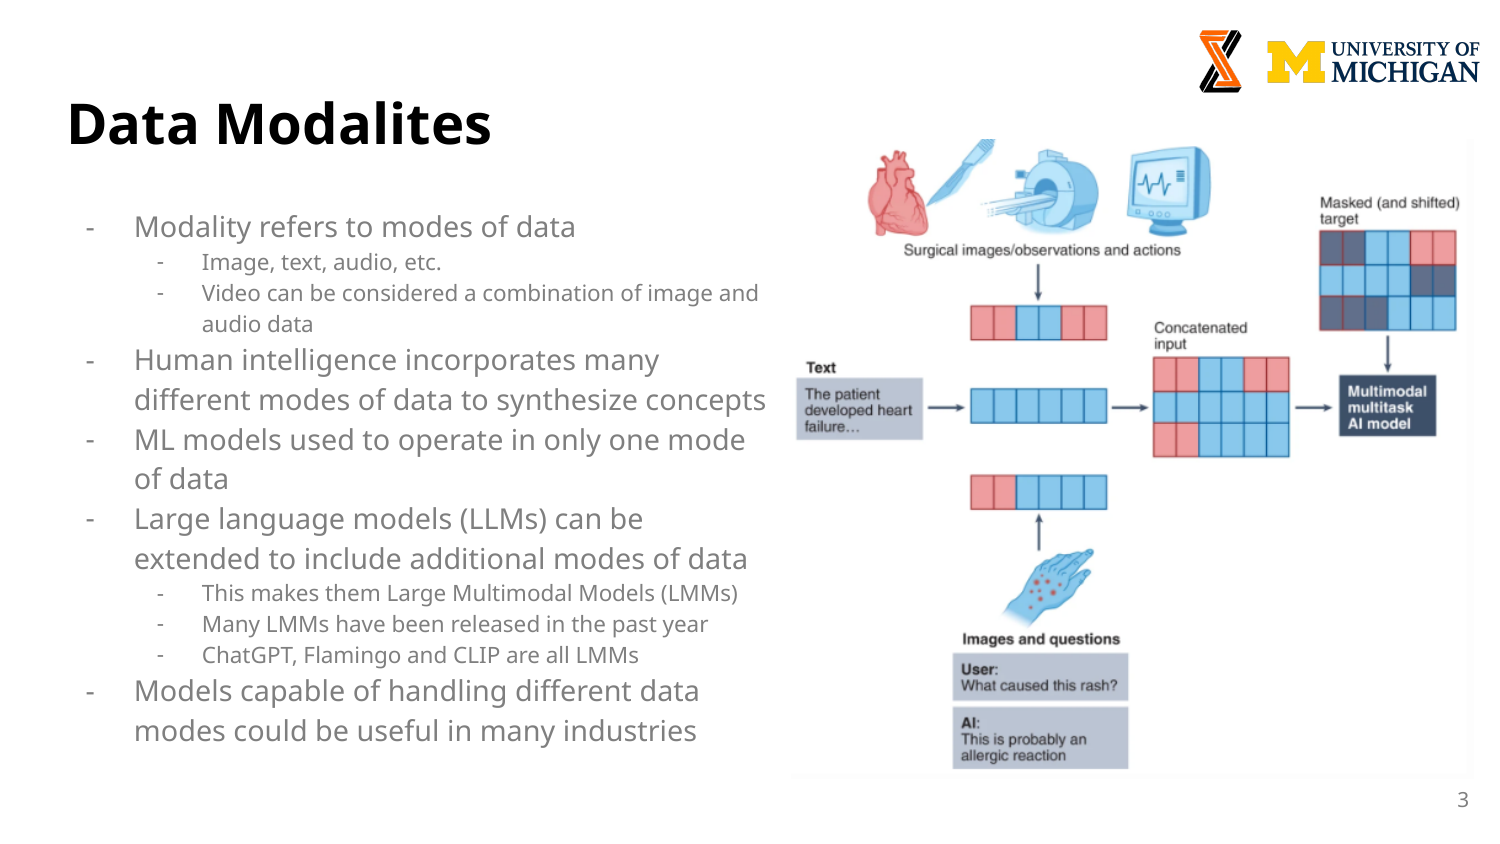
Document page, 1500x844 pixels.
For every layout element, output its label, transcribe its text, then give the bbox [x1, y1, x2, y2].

slide_number ‹#› [1394, 769, 1484, 834]
title Data Modalites [51, 72, 1449, 176]
picture [1264, 0, 1484, 124]
picture [1188, 29, 1253, 72]
list Modality refers to modes of data Image, text, audio, etc. Video can be considered a combination of image and audio data Human intelligence incorporates many different modes of data to synthesize concepts ML models used to operate in only one mode of data Large language models (LLMs) can be extended to include additional modes of data This makes them Large Multimodal Models (LMMs) Many LMMs have been released in the past year ChatGPT, Flamingo and CLIP are all LMMs Models capable of handling different data modes could be useful in many industries [51, 189, 784, 811]
picture [791, 138, 1474, 780]
